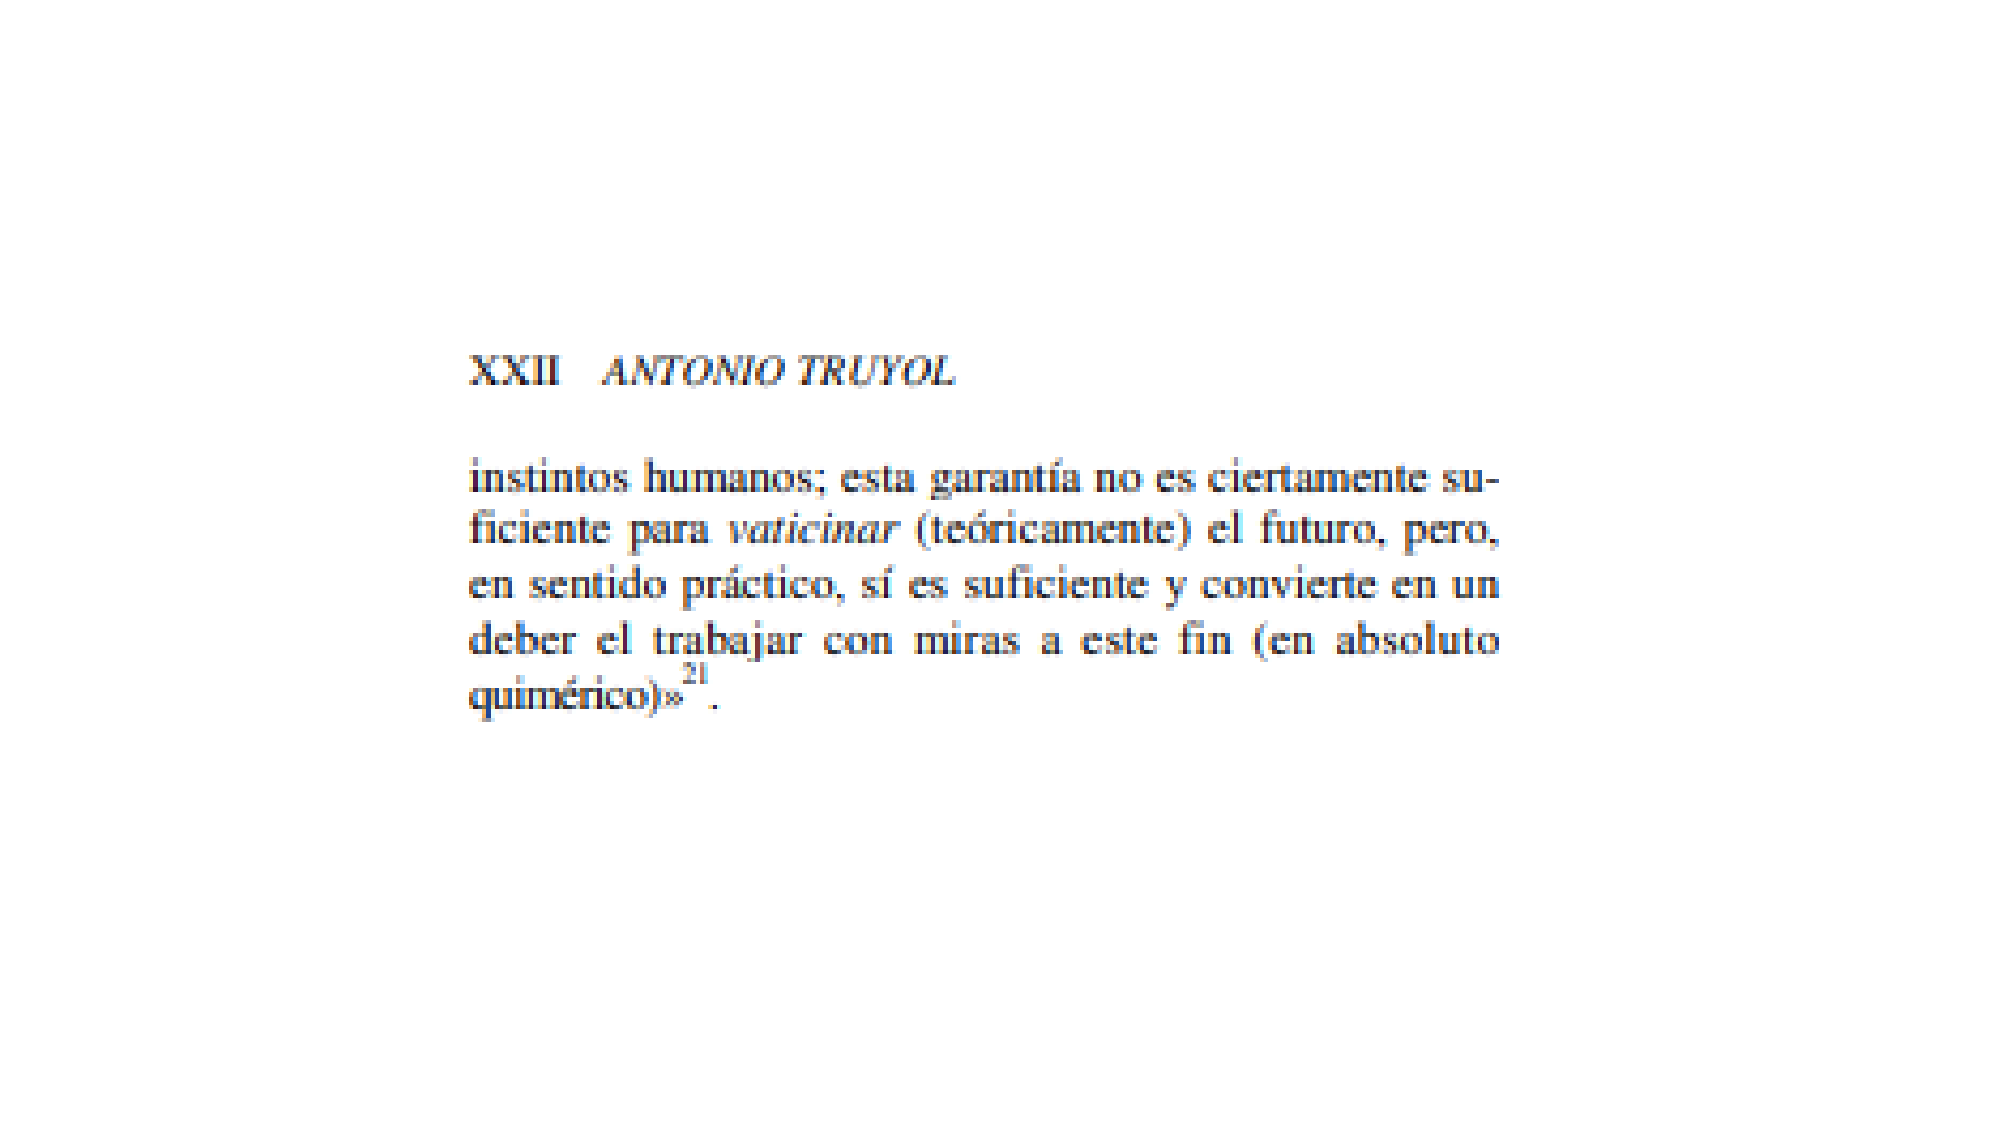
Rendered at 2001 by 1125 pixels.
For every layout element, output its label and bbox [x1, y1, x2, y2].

picture [427, 304, 1573, 821]
